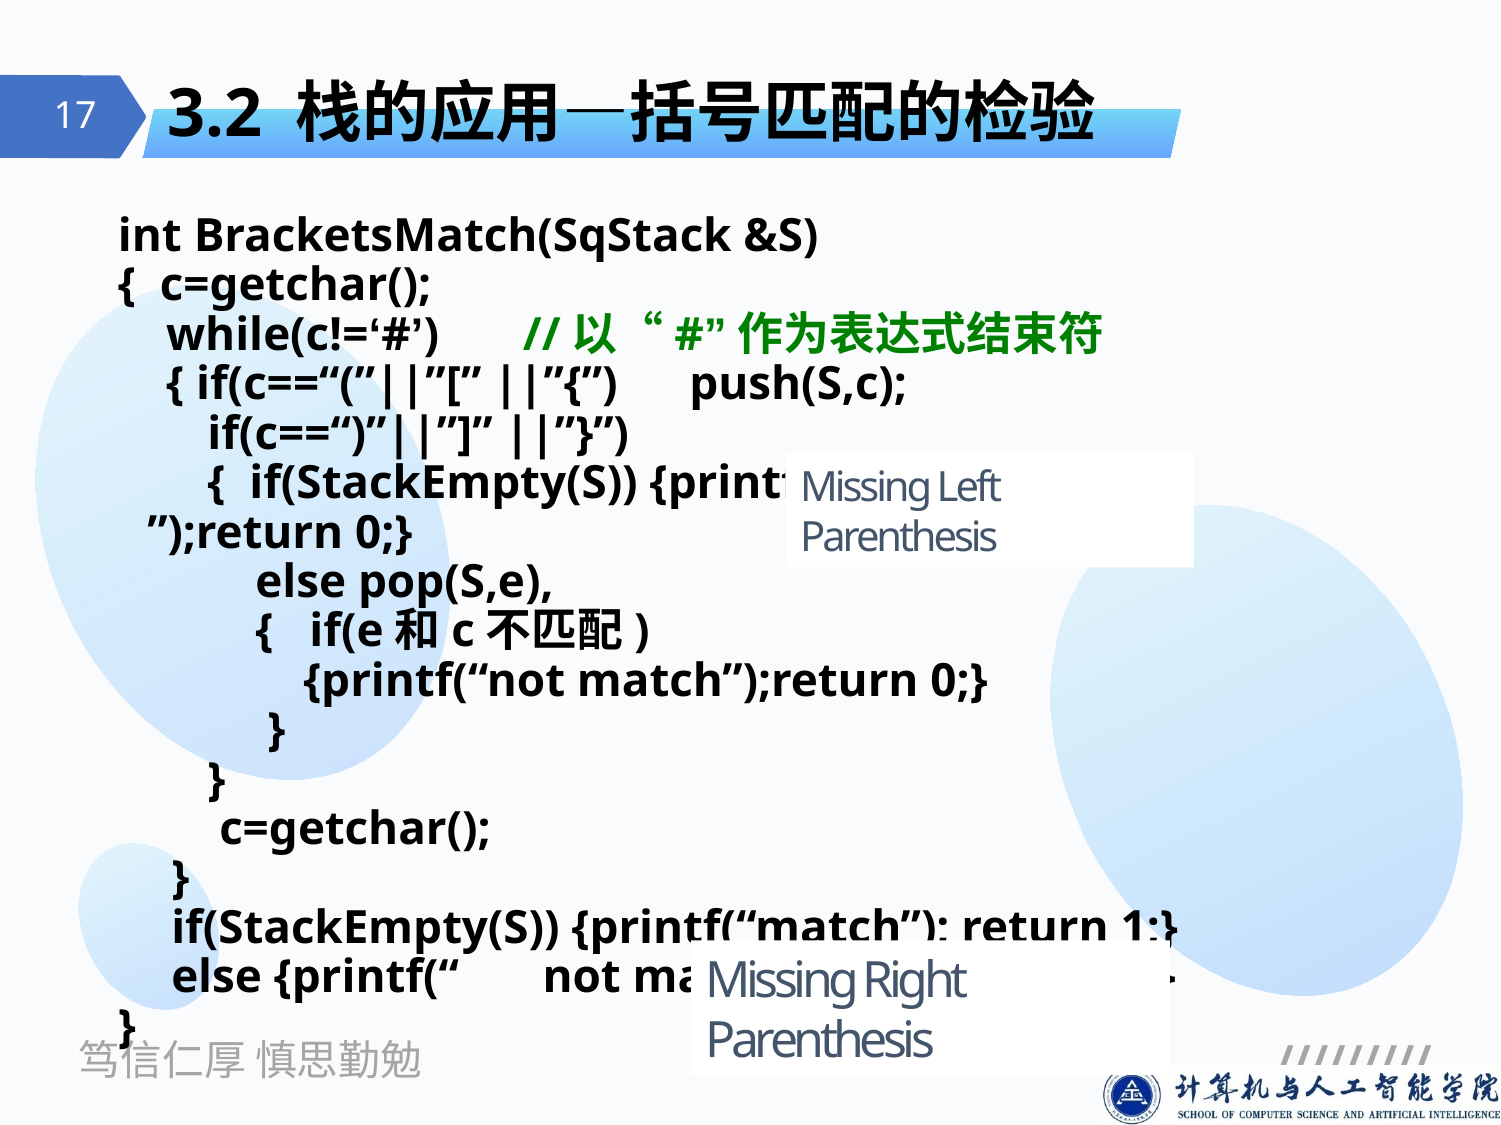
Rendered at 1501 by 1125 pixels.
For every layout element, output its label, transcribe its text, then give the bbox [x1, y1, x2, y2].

text_box Missing Right Parenthesis [691, 940, 1170, 1076]
picture [1102, 1065, 1501, 1125]
list int BracketsMatch(SqStack &S) { c=getchar(); while(c!=‘#’) //以“#”作为表达式结束符 { if(c==“(”||”[” ||”{”) push(S,c); if(c==“)”||”]” ||”}”) { if(StackEmpty(S)) {printf(“ not match ”);return 0;} else pop(S,e), { if(e和c不匹配) {printf(“not match”);return 0;} } } c=getchar(); } if(StackEmpty(S)) {printf(“match”); return 1;} else {printf(“ not match ”);return 0;} } [103, 204, 1398, 1014]
title 3.2 栈的应用—括号匹配的检验 [152, 59, 1423, 158]
text_box Missing Left Parenthesis [785, 452, 1194, 568]
